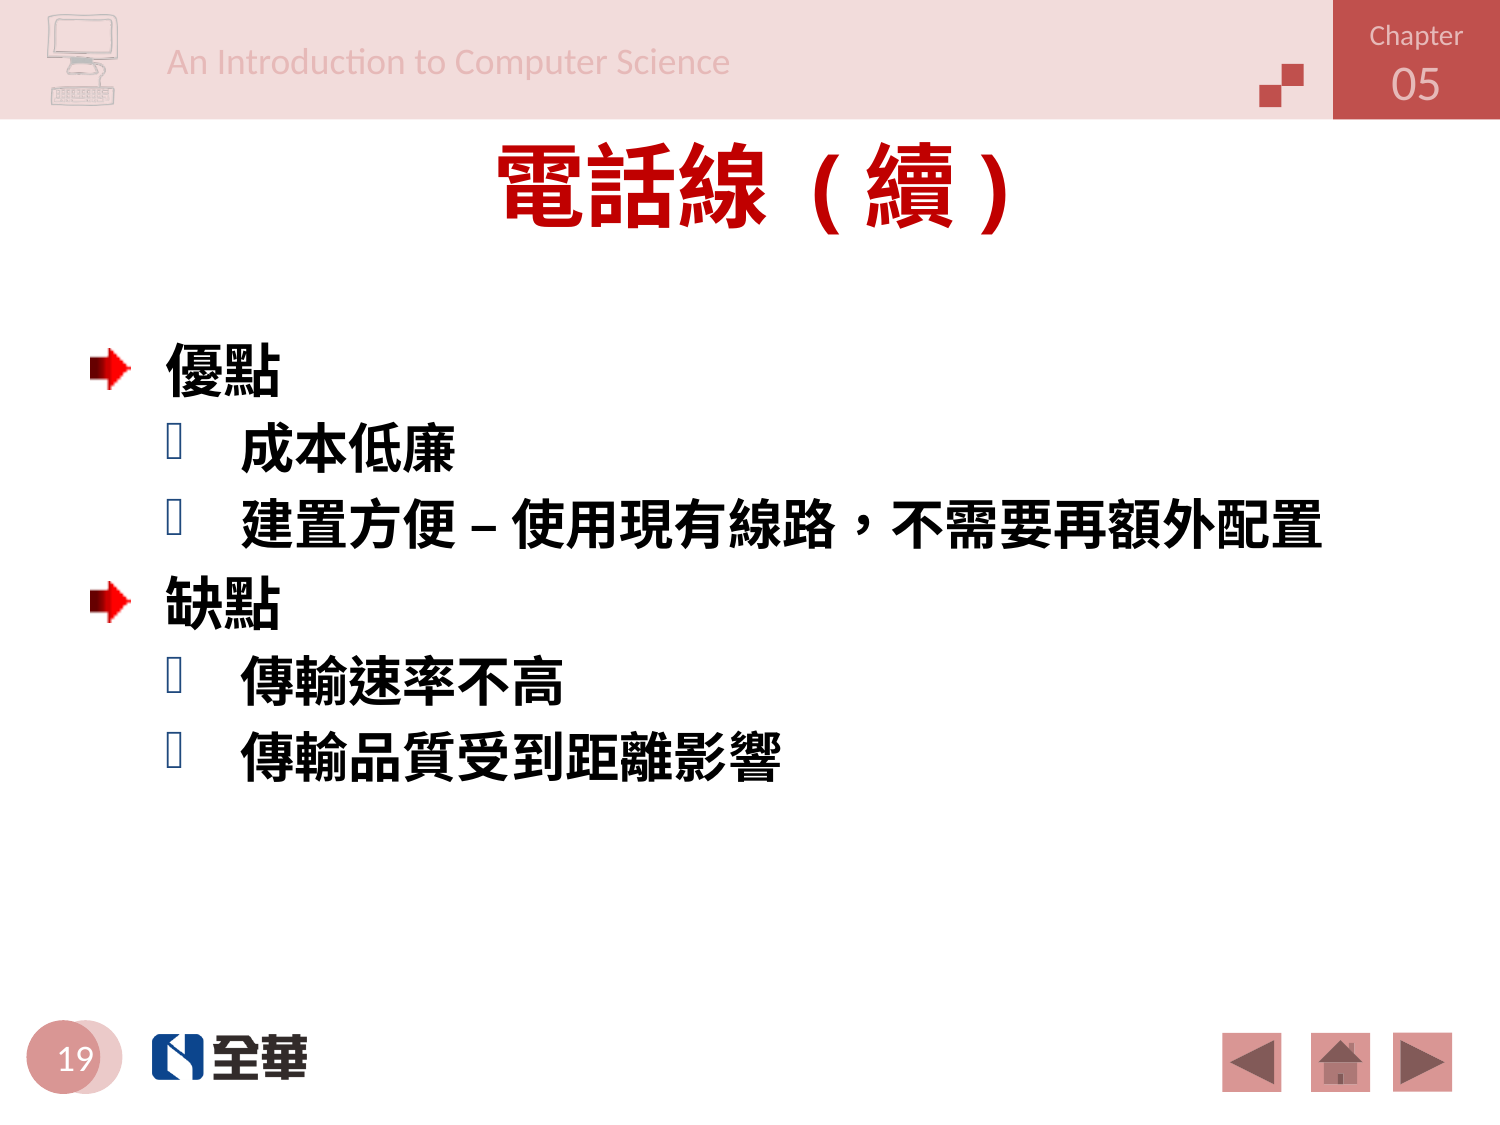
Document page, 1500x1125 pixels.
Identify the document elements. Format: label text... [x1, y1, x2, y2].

list 優點 成本低廉 建置方便 – 使用現有線路，不需要再額外配置 缺點 傳輸速率不高 傳輸品質受到距離影響 [75, 326, 1425, 1005]
title 電話線 (續) [76, 90, 1427, 278]
picture [152, 1034, 307, 1080]
picture [90, 581, 131, 623]
picture [47, 14, 118, 106]
picture [90, 348, 131, 390]
